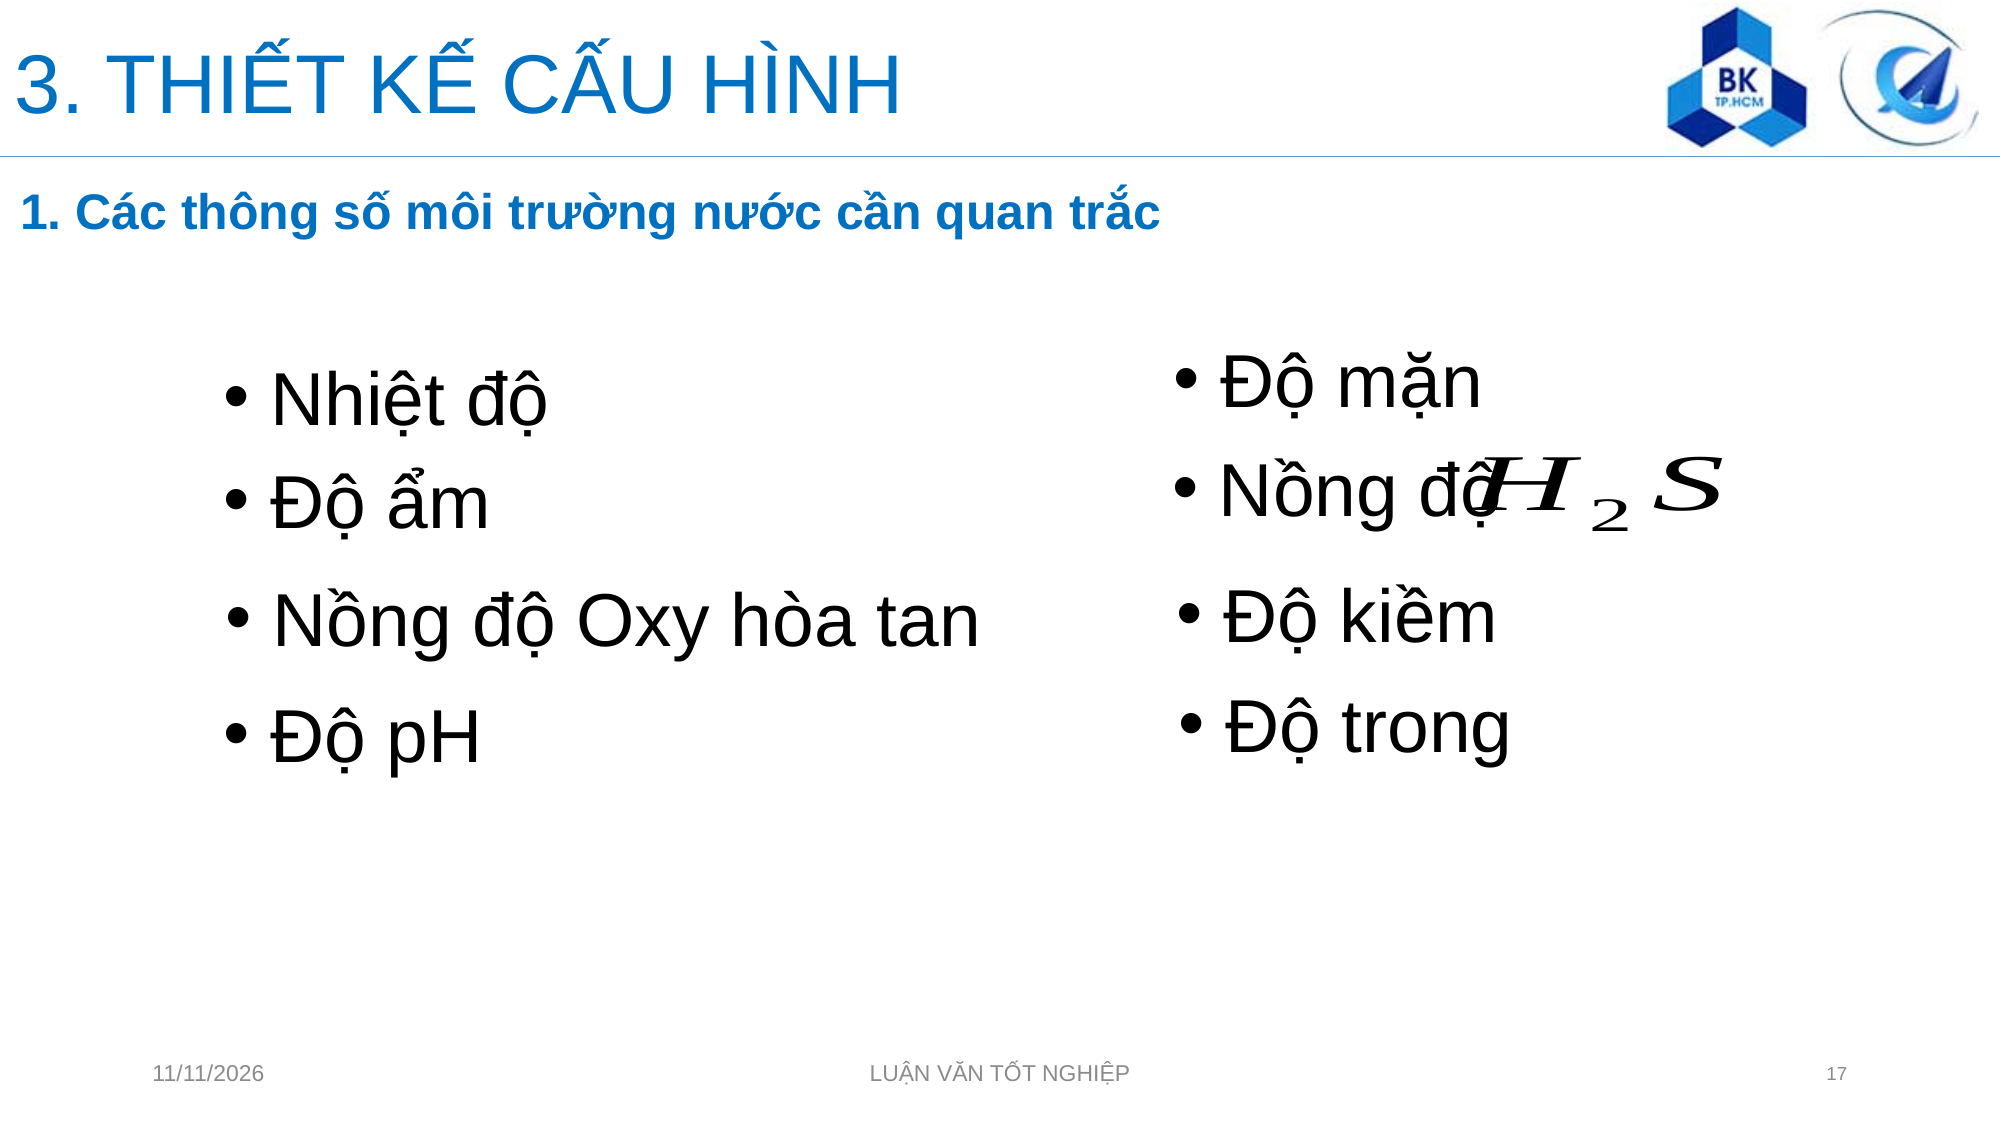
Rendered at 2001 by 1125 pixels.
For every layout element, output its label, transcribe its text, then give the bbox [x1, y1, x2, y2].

picture [1665, 2, 1979, 156]
text_box Độ trong [1163, 669, 1528, 775]
slide_number 02-Jul-19 [137, 1042, 588, 1103]
text_box Độ kiềm [1161, 559, 1514, 665]
slide_number 17 [1412, 1042, 1863, 1103]
footer LUẬN VĂN TỐT NGHIỆP [662, 1042, 1338, 1103]
text_box Nồng độ Oxy hòa tan [210, 563, 997, 669]
text_box 1. Các thông số môi trường nước cần quan trắc [5, 172, 1177, 247]
text_box Độ pH [208, 680, 498, 786]
text_box 3. THIẾT KẾ CẤU HÌNH [0, 22, 1080, 138]
text_box Nhiệt độ [208, 343, 565, 448]
text_box Nồng độ [1157, 433, 1539, 539]
text_box Độ mặn [1158, 325, 1499, 430]
text_box Độ ẩm [208, 446, 507, 551]
